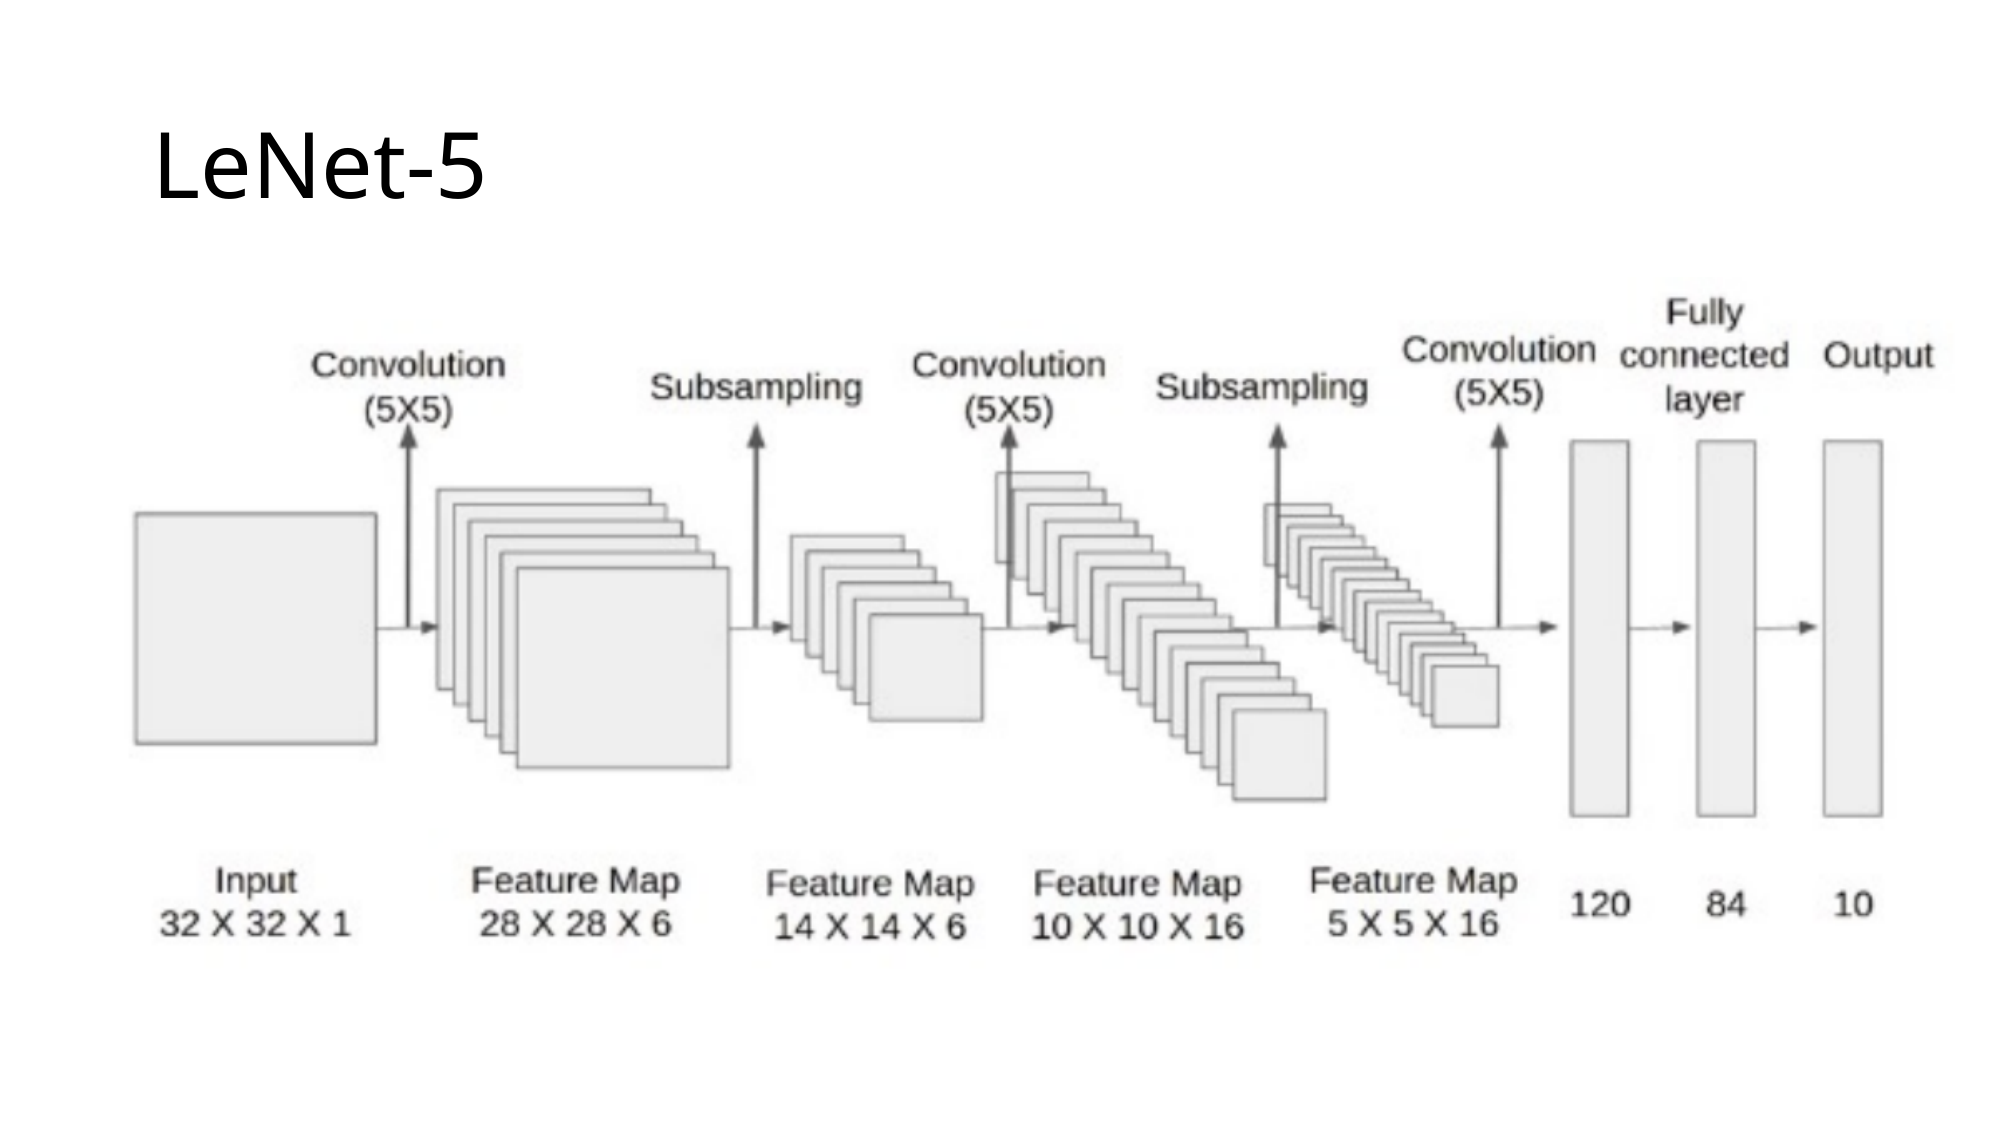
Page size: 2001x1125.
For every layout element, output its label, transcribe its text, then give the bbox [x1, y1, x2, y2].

title LeNet-5 [137, 59, 1863, 277]
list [69, 277, 1961, 974]
